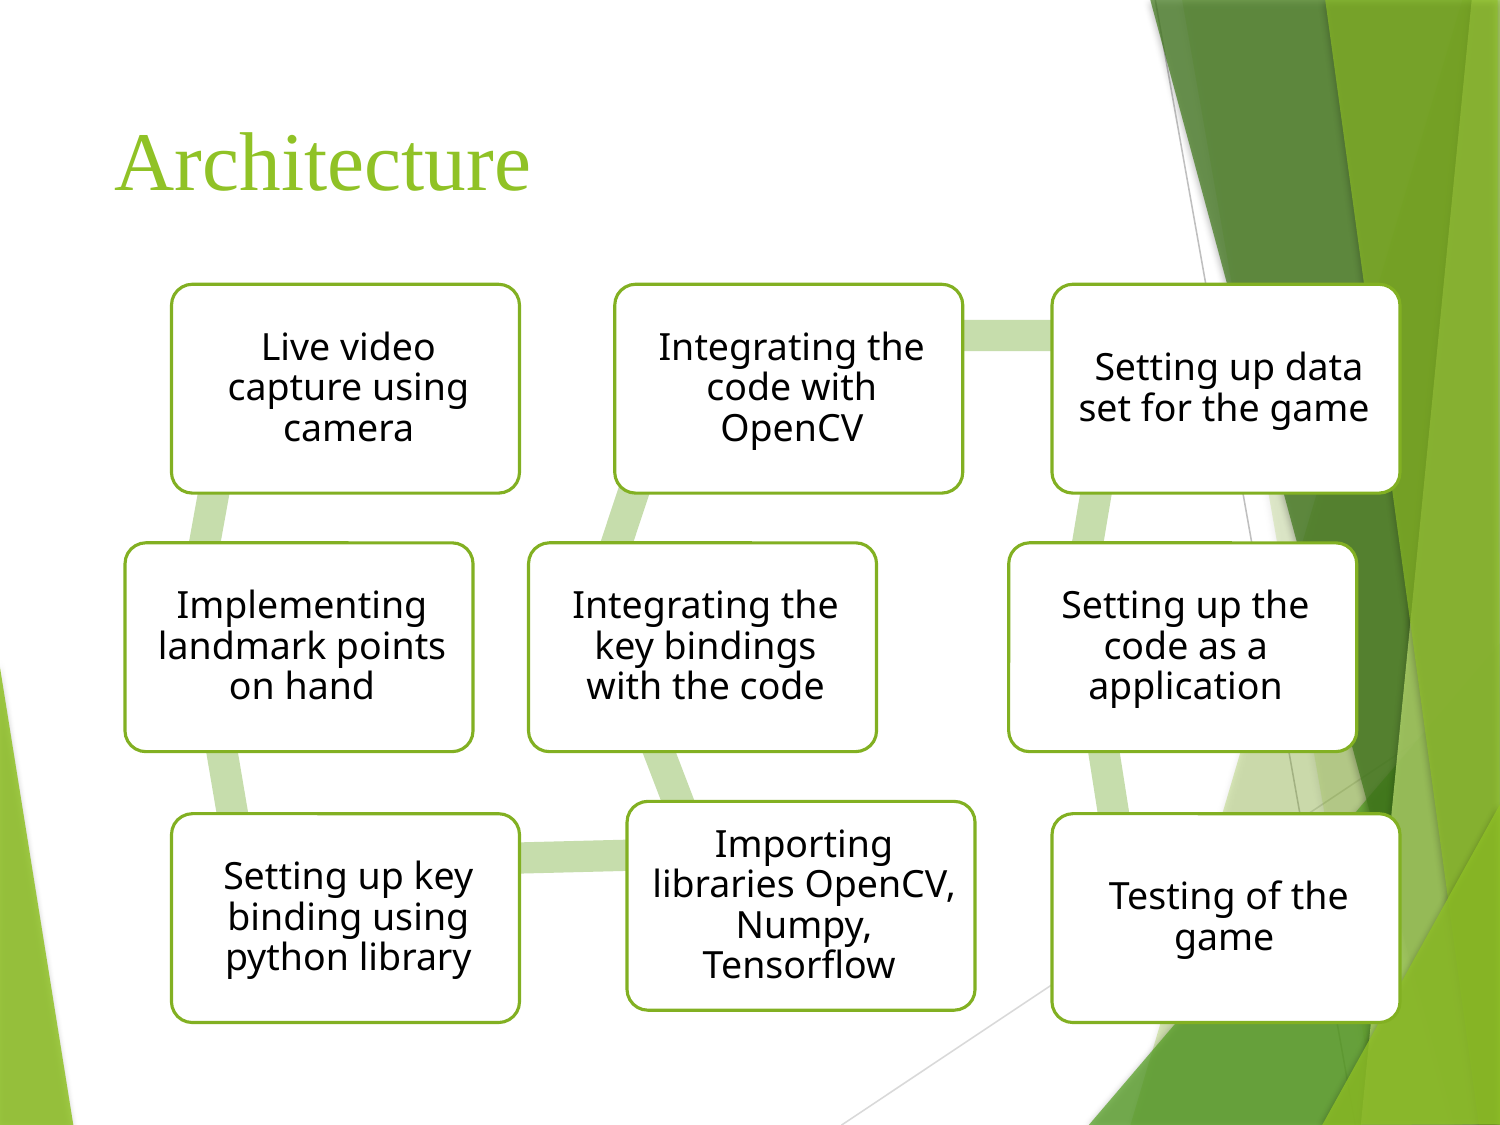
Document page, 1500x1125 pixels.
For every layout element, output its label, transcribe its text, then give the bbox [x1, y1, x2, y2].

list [124, 274, 1401, 1026]
title Architecture [99, 99, 1142, 317]
